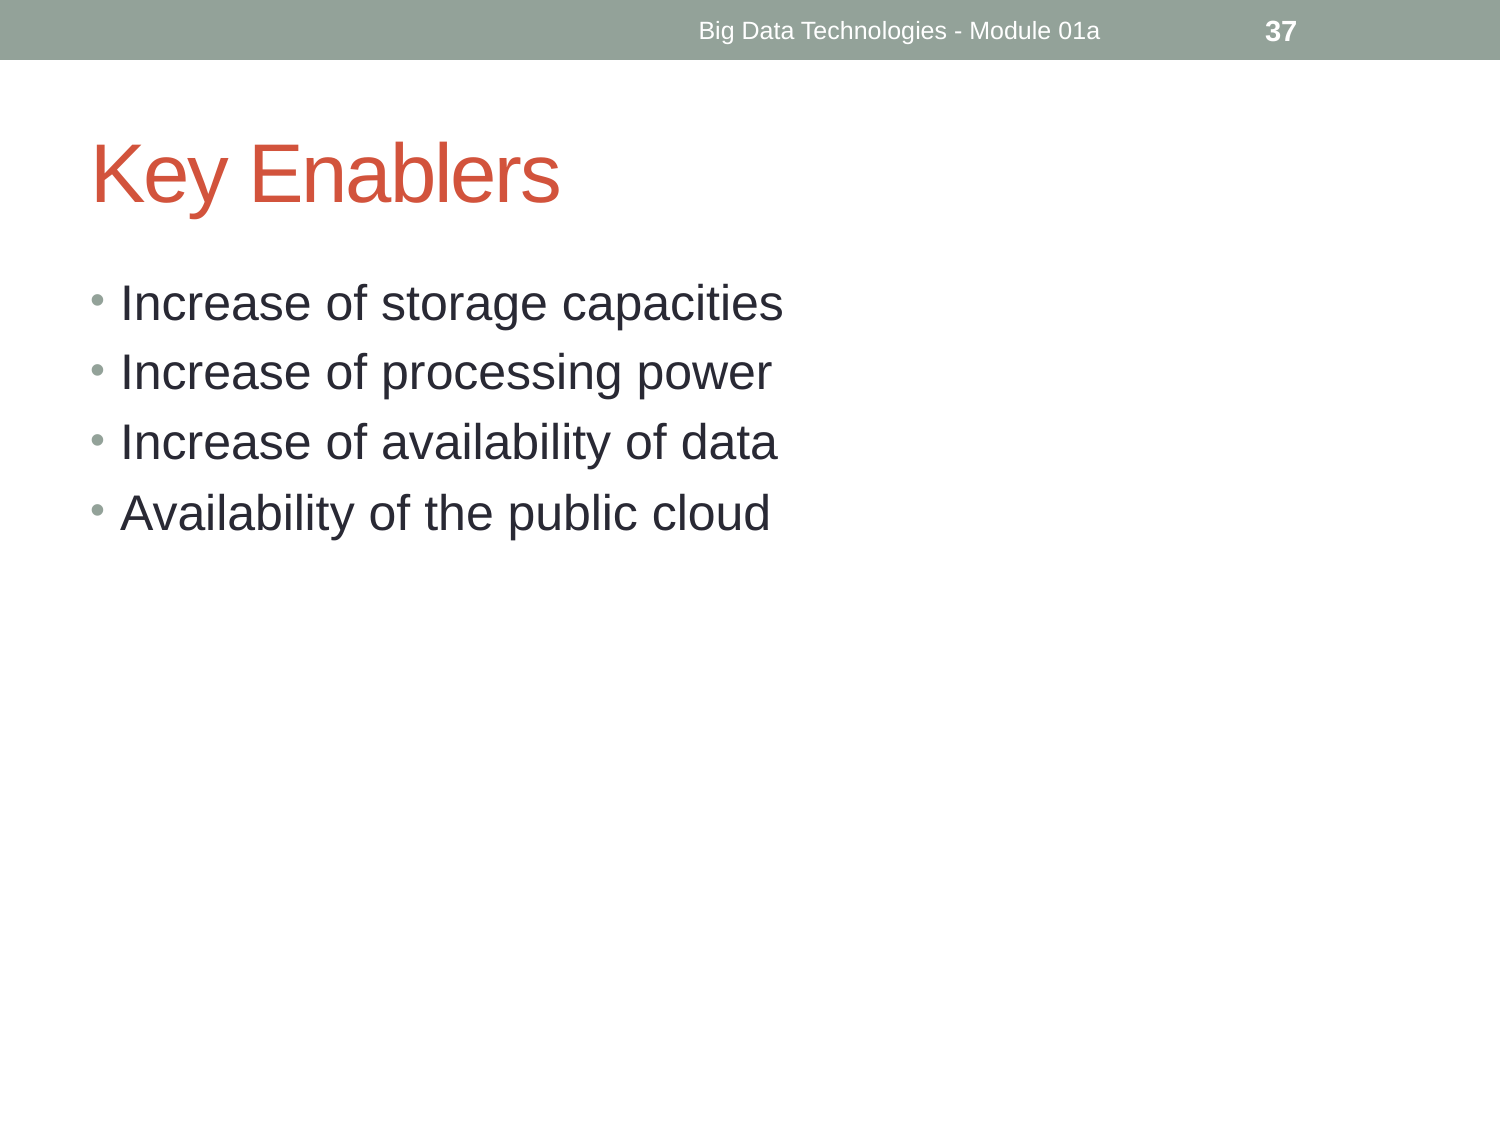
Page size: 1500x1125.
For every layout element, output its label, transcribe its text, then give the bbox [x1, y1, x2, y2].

list Increase of storage capacities Increase of processing power Increase of availability of data Availability of the public cloud [75, 262, 1425, 1063]
footer Big Data Technologies - Module 01a [562, 3, 1238, 57]
slide_number 37 [1250, 3, 1425, 57]
title Key Enablers [75, 87, 1425, 250]
